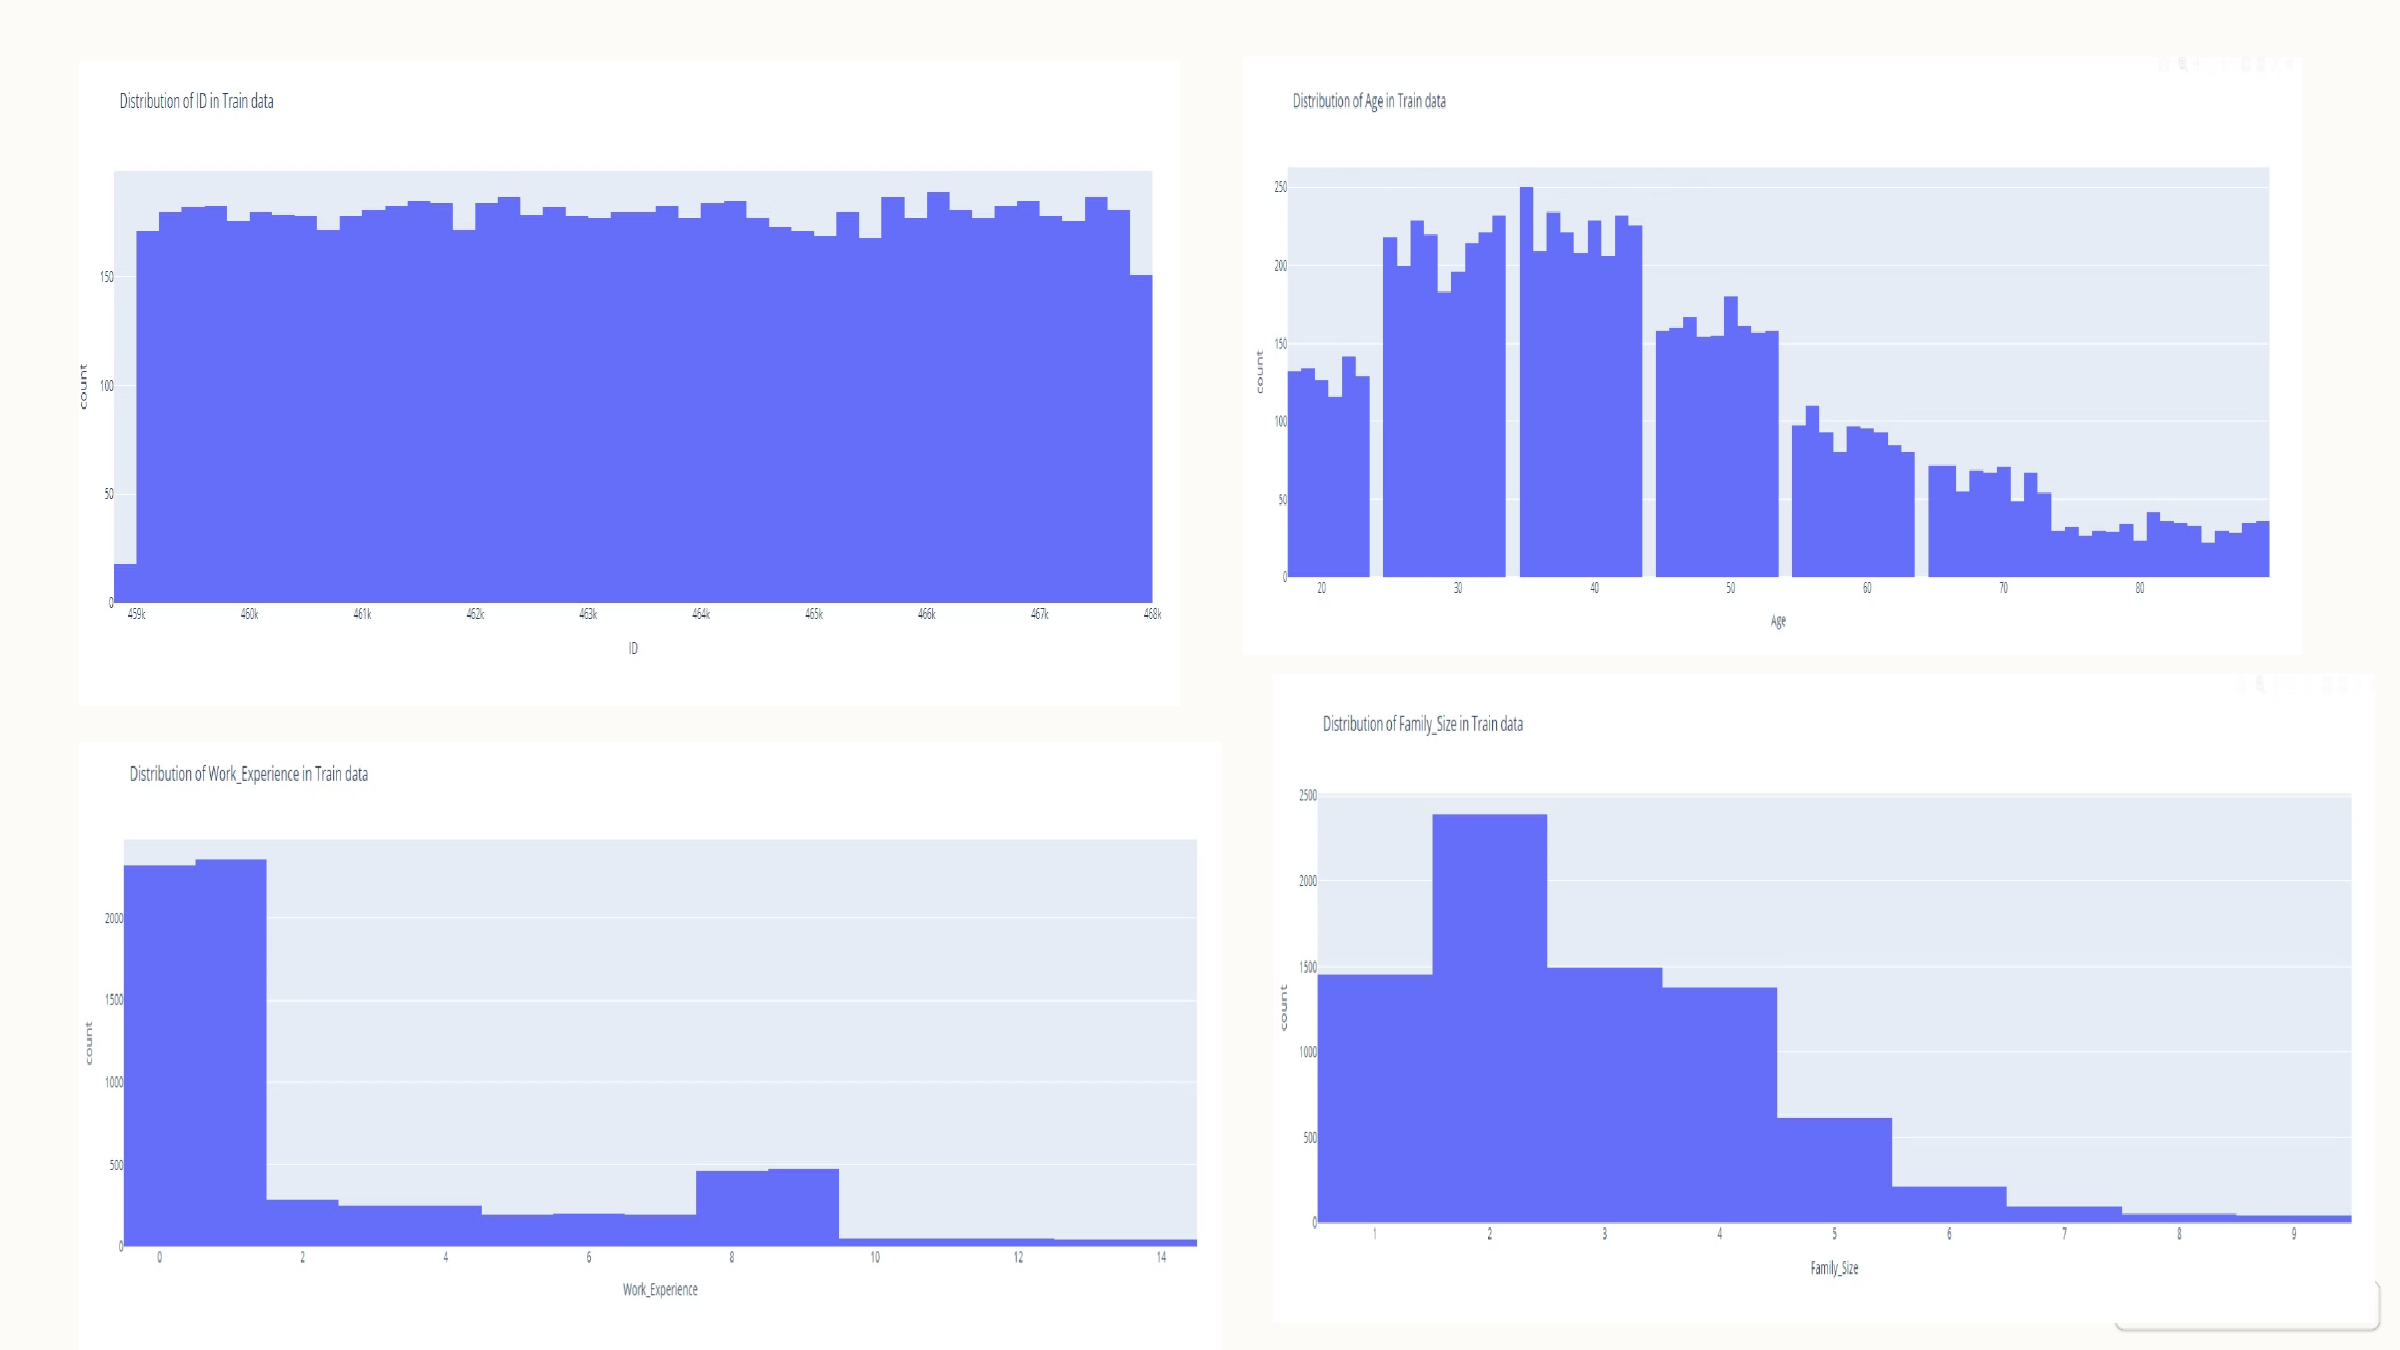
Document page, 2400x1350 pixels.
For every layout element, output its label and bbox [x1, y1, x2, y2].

picture [78, 61, 1180, 706]
picture [1243, 57, 2302, 655]
picture [1273, 674, 2389, 1339]
picture [78, 742, 1222, 1350]
